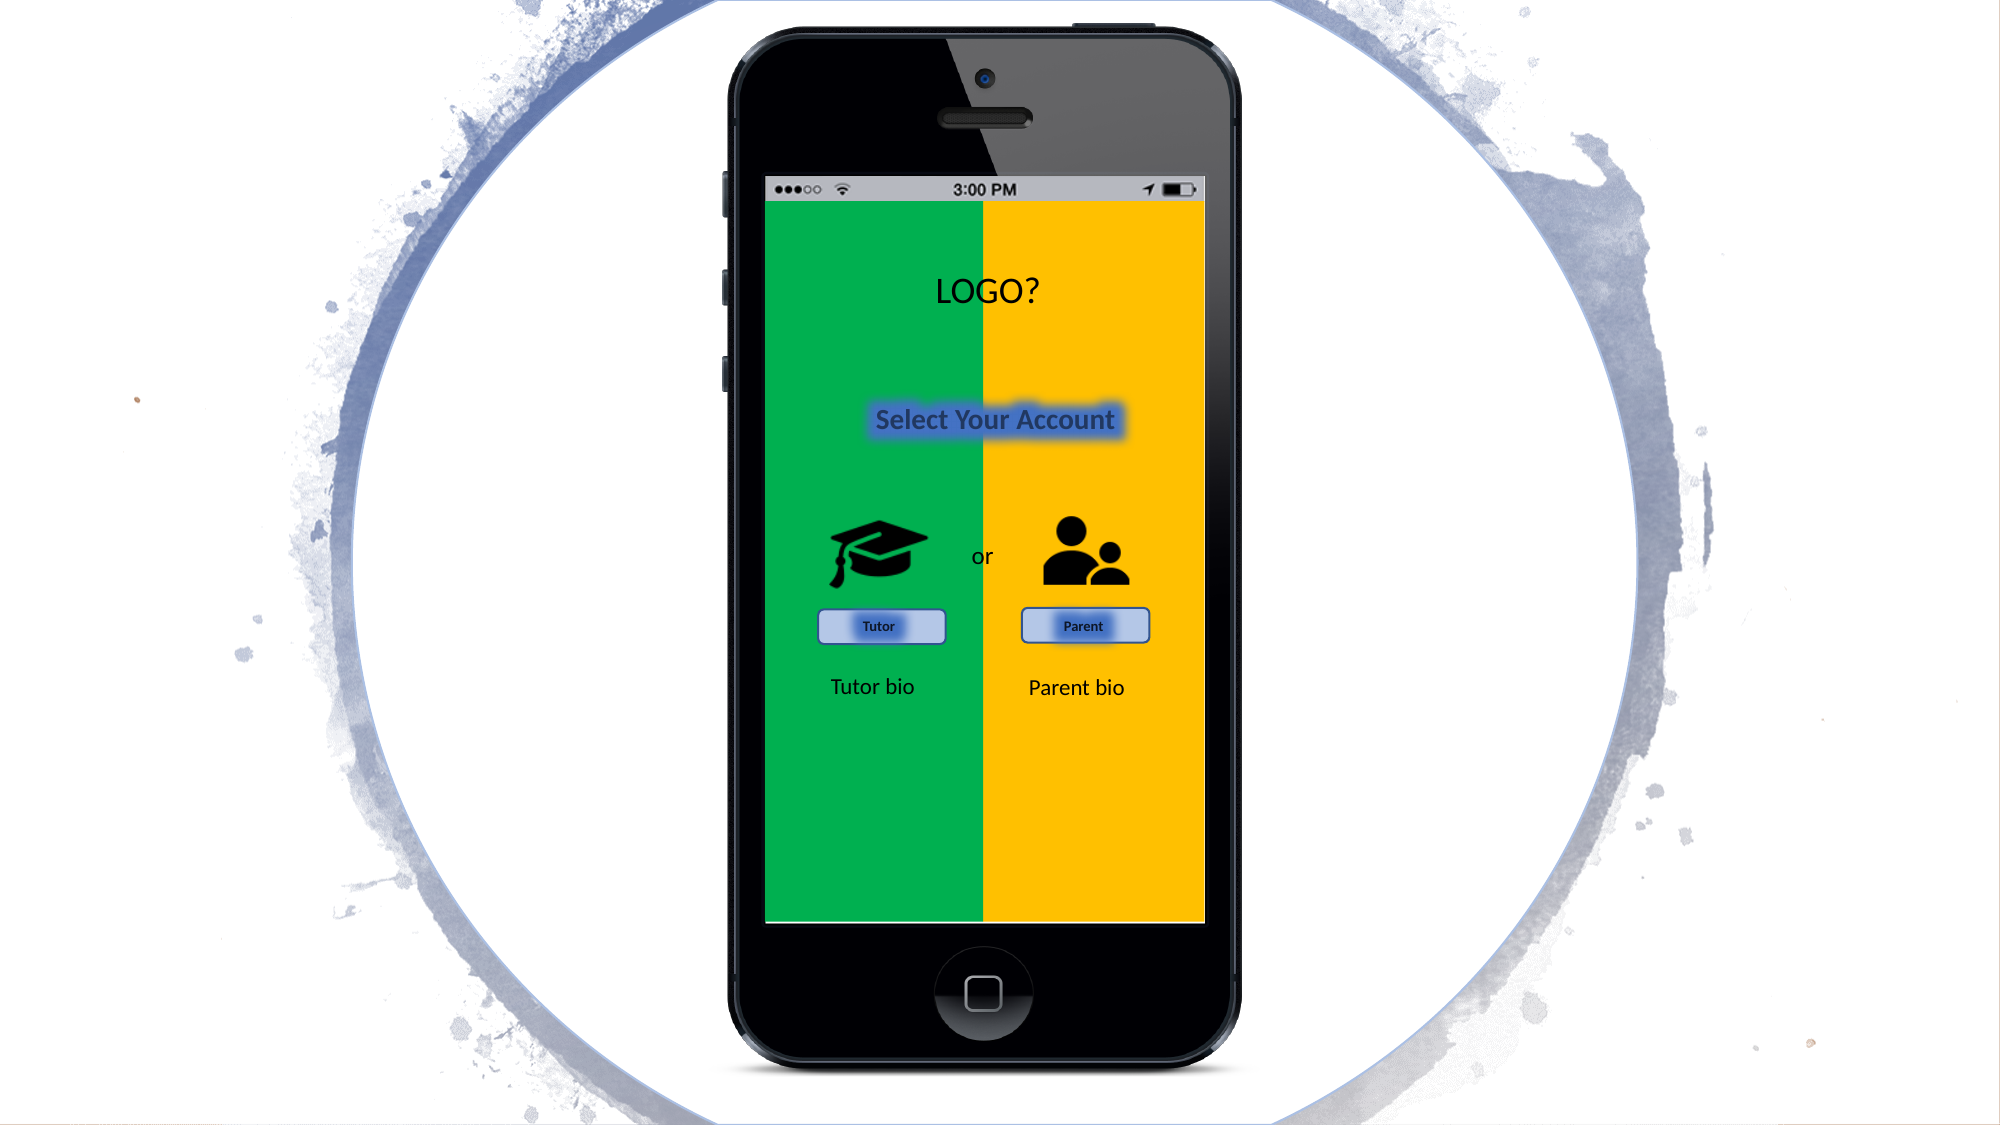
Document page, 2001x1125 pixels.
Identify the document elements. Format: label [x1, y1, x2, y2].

picture [829, 503, 930, 604]
text_box [1021, 607, 1150, 643]
picture [1329, 0, 2000, 1125]
picture [0, 0, 649, 1125]
text_box [649, 0, 1329, 1125]
picture [1035, 499, 1138, 602]
text_box [818, 609, 946, 645]
